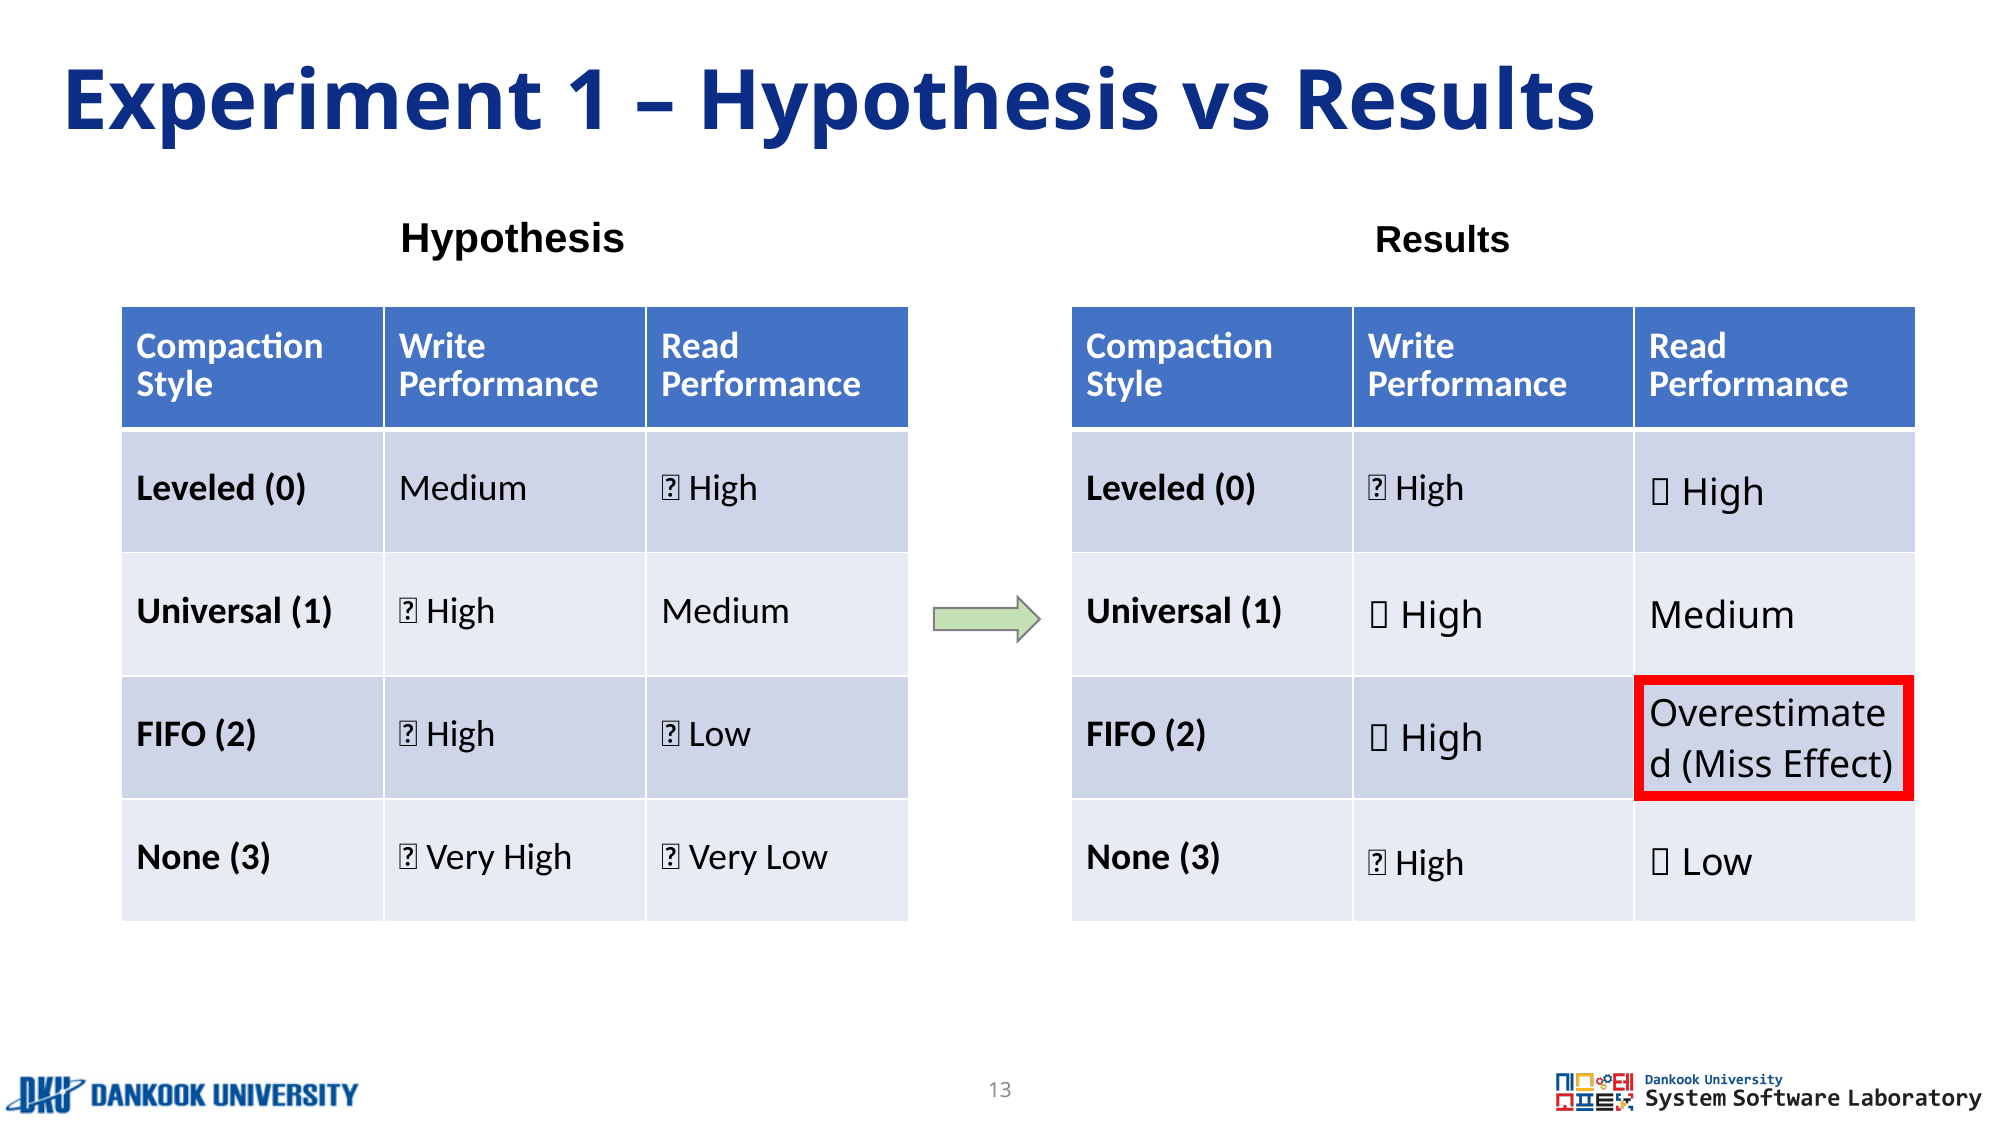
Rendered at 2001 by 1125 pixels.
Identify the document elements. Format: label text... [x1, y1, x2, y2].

table_header Read Performance [647, 307, 908, 427]
table_header Read Performance [1635, 307, 1915, 427]
table_cell None (3) [122, 800, 383, 921]
table_cell Medium [1635, 553, 1915, 675]
table_cell ✅ High [647, 432, 908, 552]
table_cell ✅ High [1635, 432, 1915, 552]
table_cell Medium [647, 553, 908, 675]
table_cell ✅ High [1354, 677, 1633, 798]
table_cell ✅ High [1354, 800, 1633, 921]
table_cell Universal (1) [122, 553, 383, 675]
table_cell Leveled (0) [122, 432, 383, 552]
table_header Write Performance [385, 307, 645, 427]
table_cell ✅ Very High [385, 800, 645, 921]
text_box [1634, 675, 1914, 801]
table_cell Medium [385, 432, 645, 552]
table_cell FIFO (2) [1072, 677, 1352, 798]
picture [5, 1076, 359, 1114]
table_cell ❌ Low [1635, 800, 1915, 921]
table_header Compaction Style [122, 307, 383, 427]
slide_number 13 [774, 1067, 1225, 1116]
table_cell None (3) [1072, 800, 1352, 921]
table_cell ❌ Very Low [647, 800, 908, 921]
table_cell ✅ High [1354, 432, 1633, 552]
text_box [932, 594, 1042, 644]
table_cell ❌ Low [647, 677, 908, 798]
table_cell FIFO (2) [122, 677, 383, 798]
text_box Results [1360, 207, 1666, 268]
table_header Compaction Style [1072, 307, 1352, 427]
table_cell Universal (1) [1072, 553, 1352, 675]
table_cell Overestimated (Miss Effect) [1644, 685, 1903, 791]
title Experiment 1 – Hypothesis vs Results [46, 34, 1945, 171]
table_cell ✅ High [385, 553, 645, 675]
text_box Hypothesis [385, 202, 641, 268]
table_cell Leveled (0) [1072, 432, 1352, 552]
table_header Write Performance [1354, 307, 1633, 427]
table_cell ✅ High [1354, 553, 1633, 675]
picture [1548, 1064, 2001, 1125]
table_cell ✅ High [385, 677, 645, 798]
